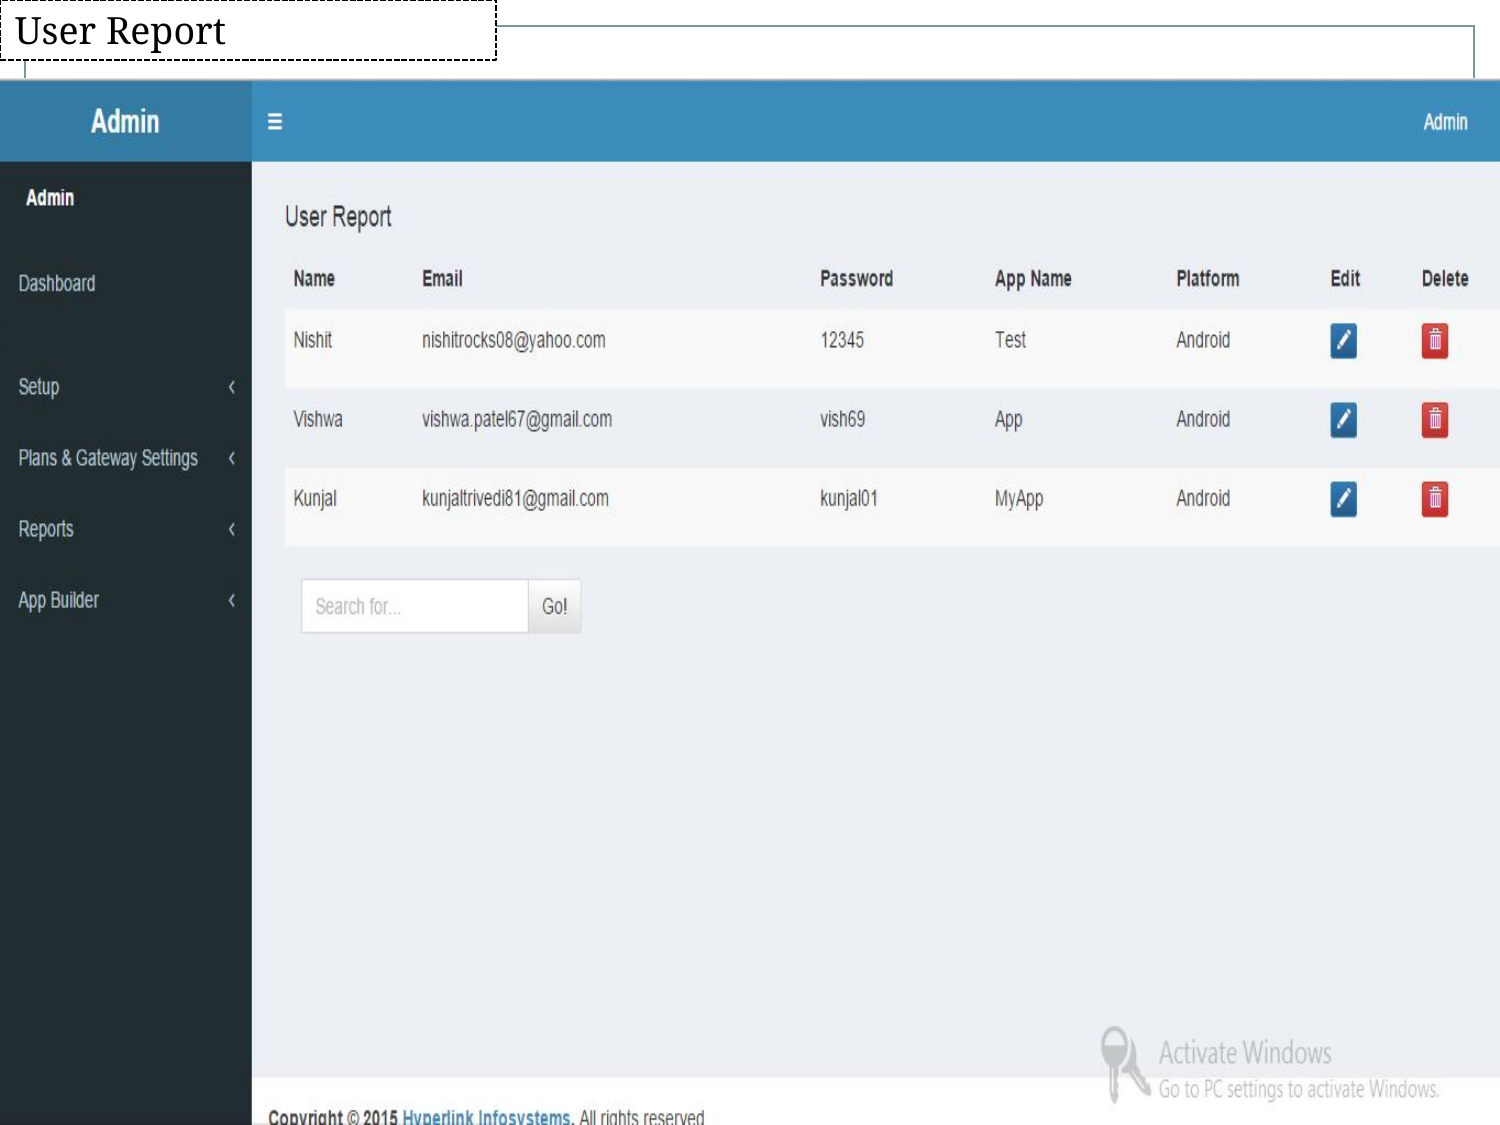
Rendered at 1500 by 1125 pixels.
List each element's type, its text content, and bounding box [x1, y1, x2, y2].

picture [0, 77, 1500, 1125]
text_box User Report [0, 0, 497, 61]
